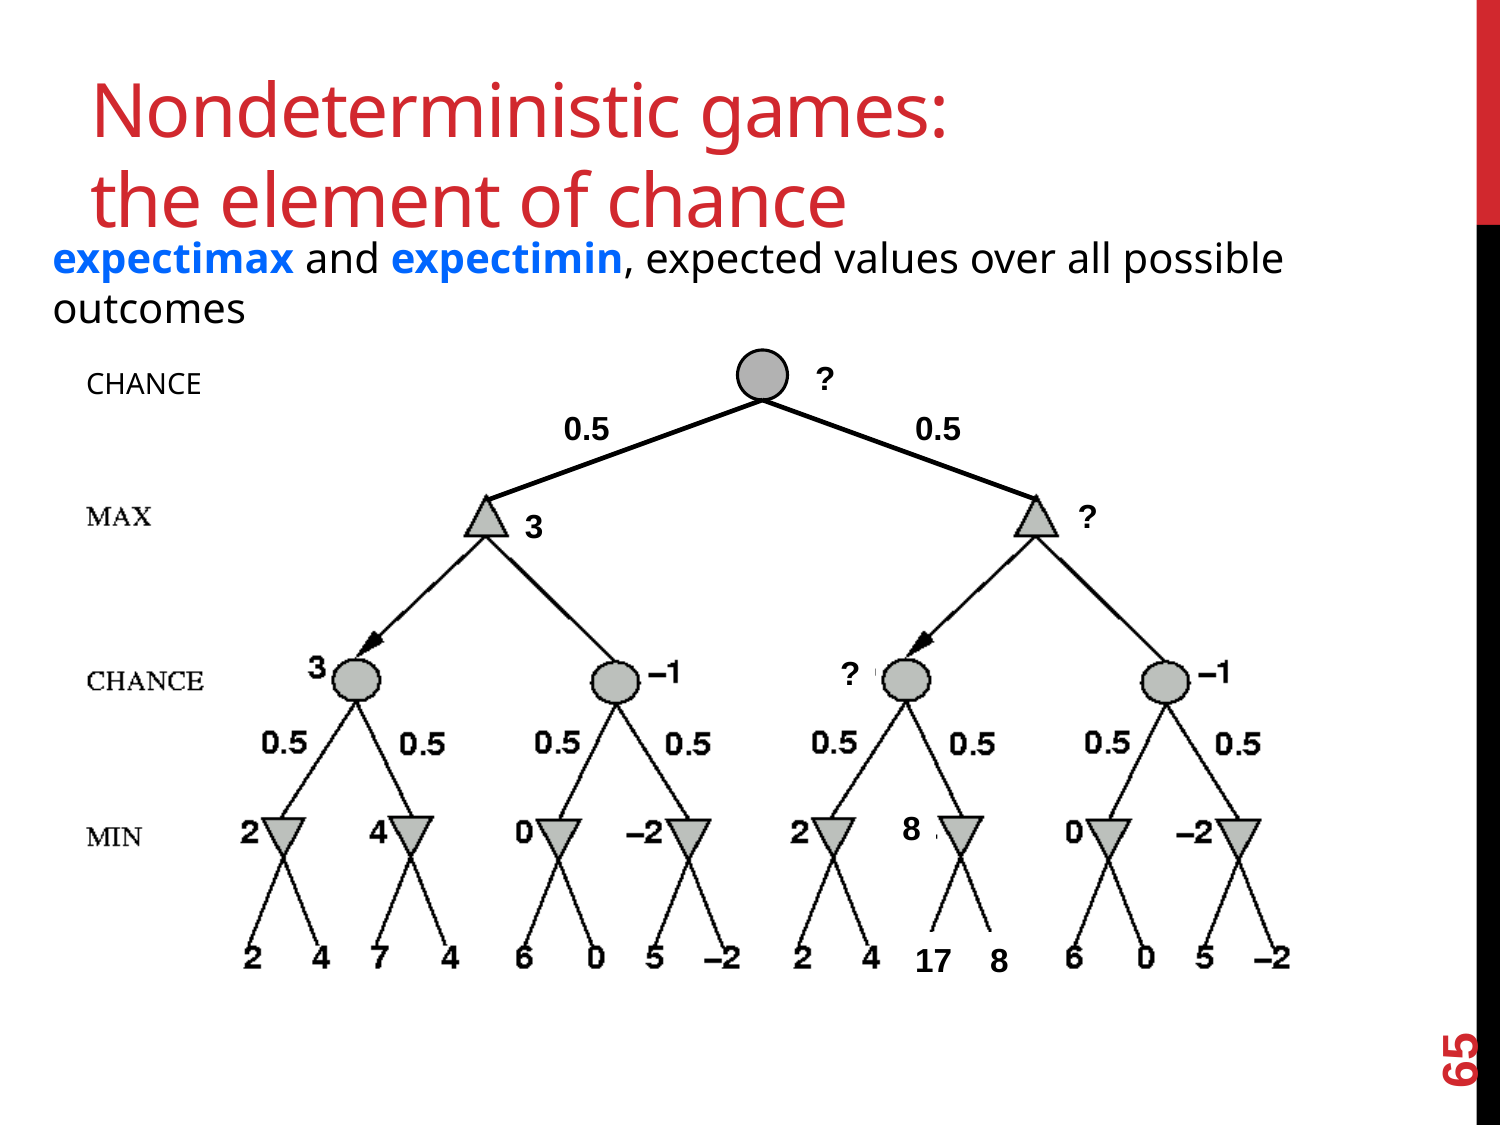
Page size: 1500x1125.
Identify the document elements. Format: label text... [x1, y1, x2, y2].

text_box 0.5 [900, 399, 977, 455]
text_box ? [800, 349, 851, 405]
text_box expectimax and expectimin, expected values over all possible outcomes [37, 224, 1488, 340]
text_box [737, 349, 788, 400]
text_box 0.5 [548, 399, 625, 455]
picture [763, 474, 1413, 993]
slide_number 65 [1427, 887, 1488, 1104]
text_box CHANCE [71, 357, 217, 408]
title Nondeterministic games: the element of chance [75, 25, 1025, 224]
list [61, 474, 763, 993]
